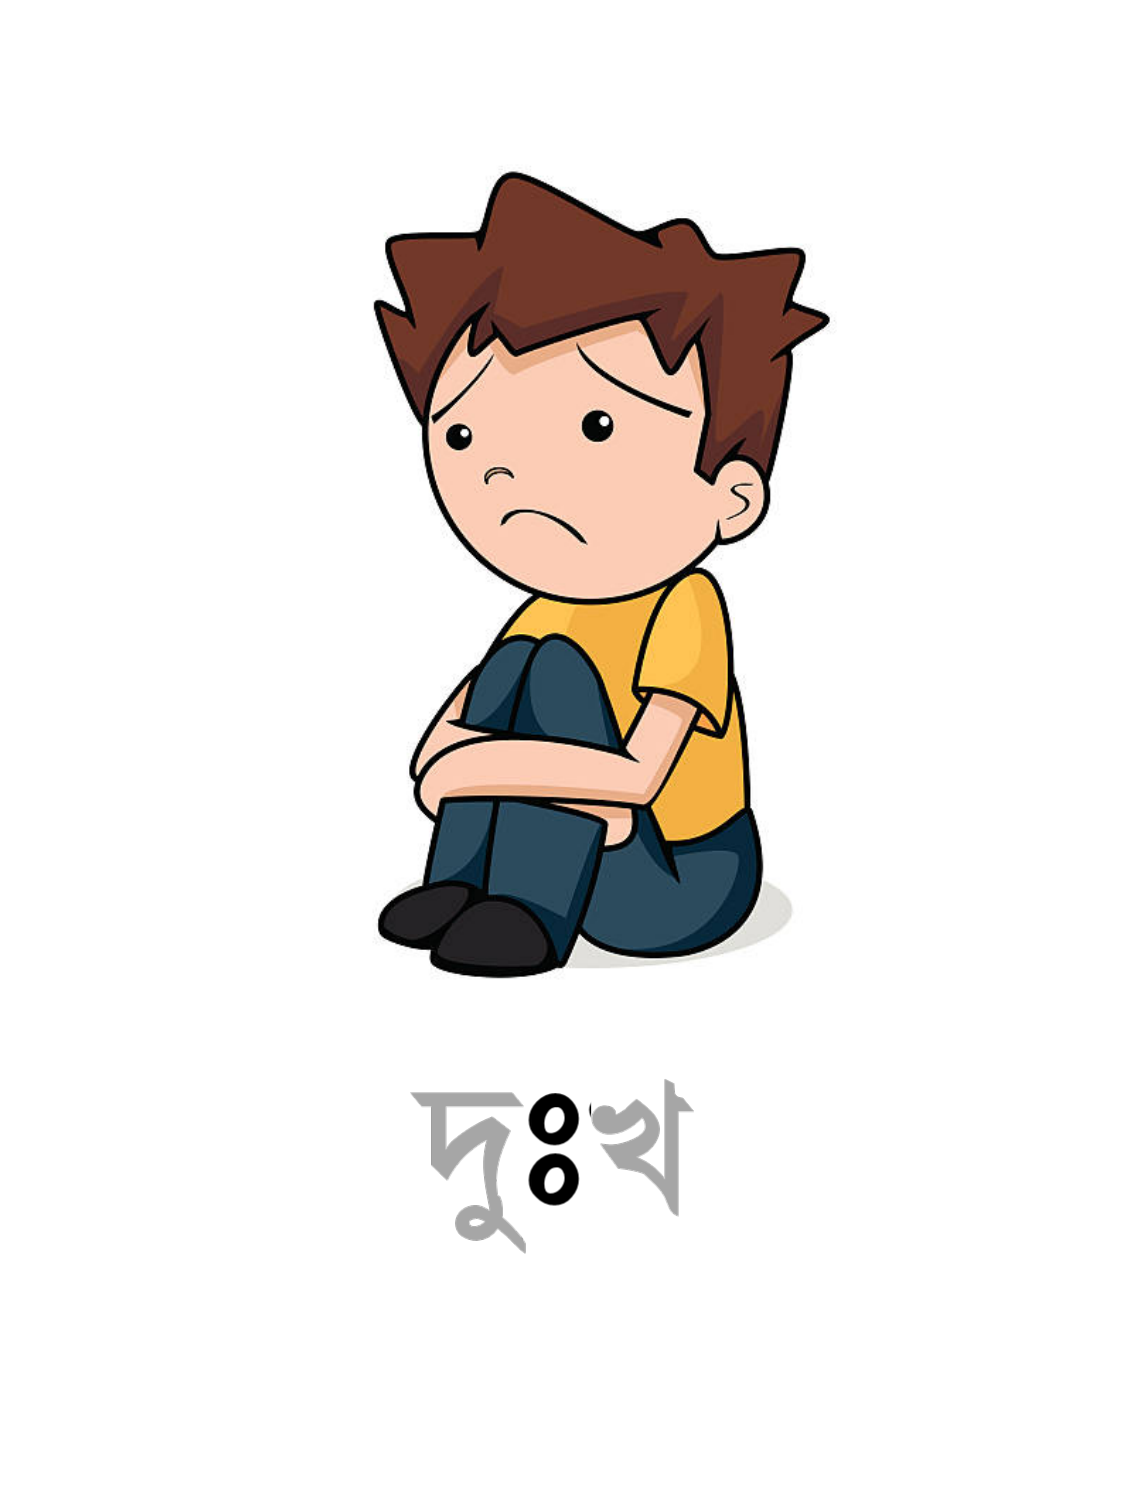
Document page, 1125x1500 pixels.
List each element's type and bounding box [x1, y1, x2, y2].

text_box [310, 995, 802, 1391]
picture [358, 142, 854, 1009]
